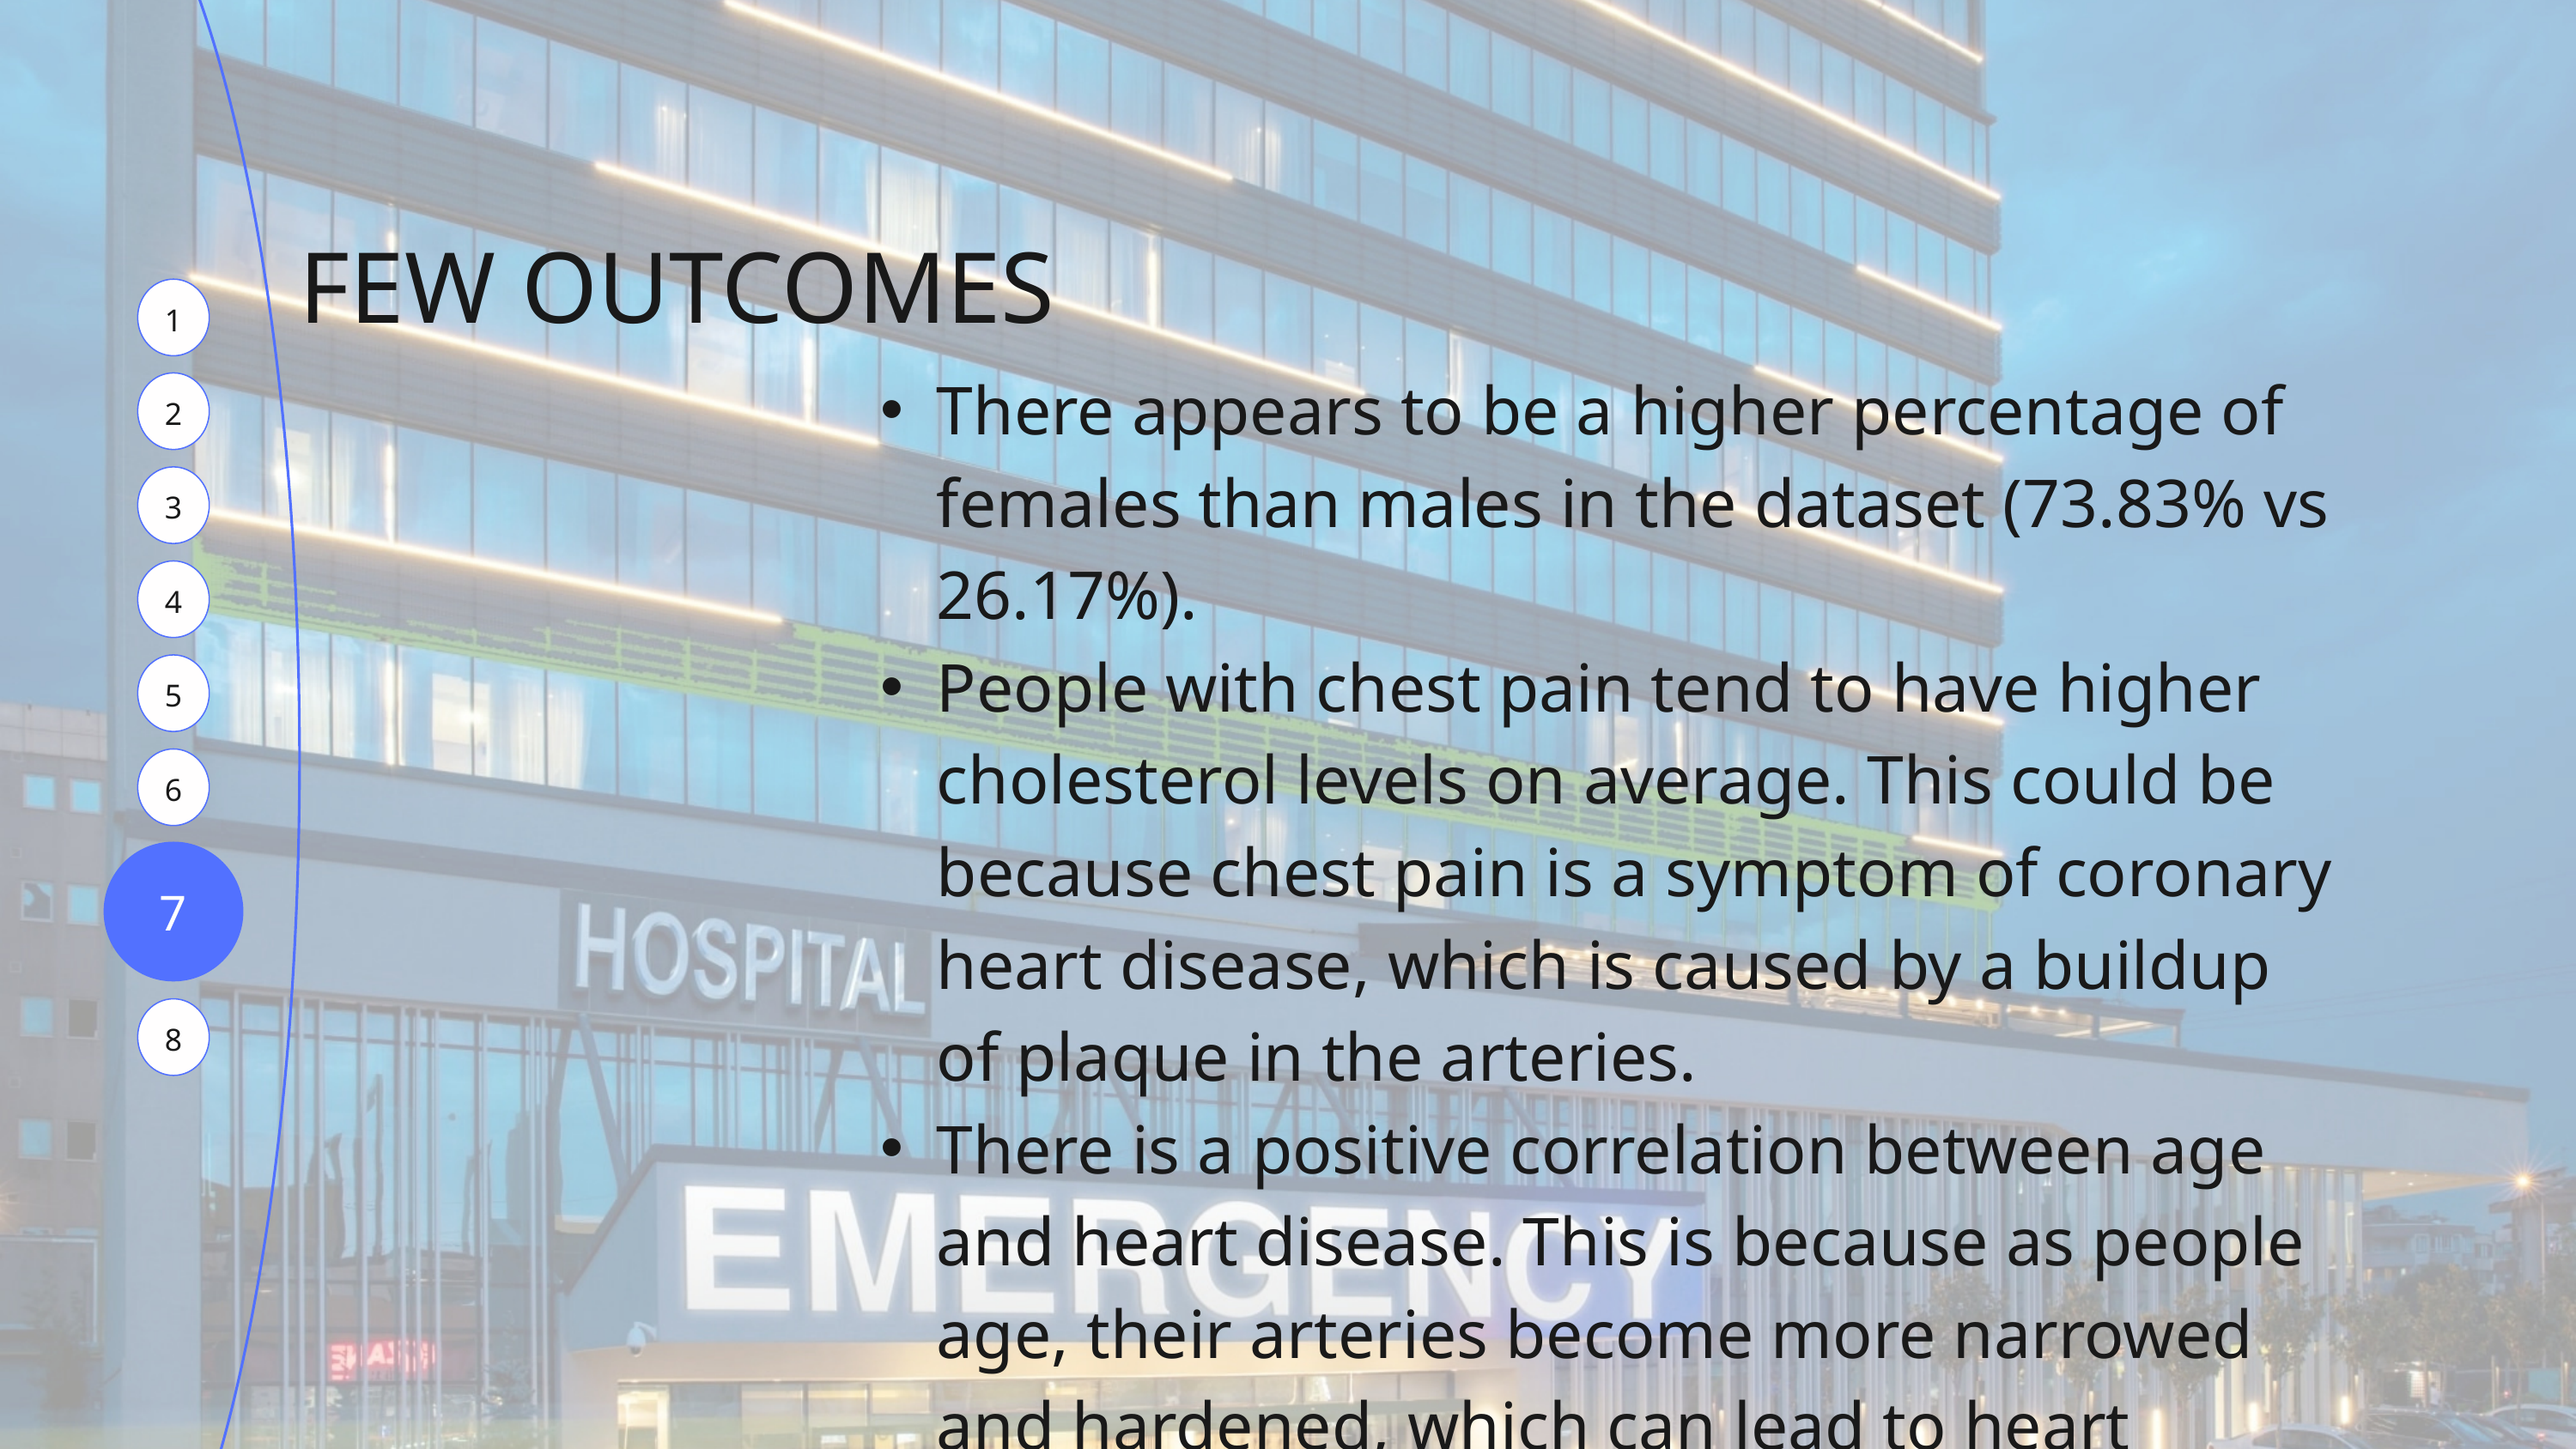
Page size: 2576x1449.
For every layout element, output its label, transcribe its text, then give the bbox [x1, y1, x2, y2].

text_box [137, 278, 210, 356]
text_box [137, 654, 210, 732]
text_box There appears to be a higher percentage of females than males in the dataset (73.83% vs 26.17%). People with chest pain tend to have higher cholesterol levels on average. This could be because chest pain is a symptom of coronary heart disease, which is caused by a buildup of plaque in the arteries. There is a positive correlation between age and heart disease. This is because as people age, their arteries become more narrowed and hardened, which can lead to heart disease. [824, 355, 2350, 1449]
text_box [307, 0, 2576, 1449]
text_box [137, 466, 210, 544]
text_box FEW OUTCOMES [307, 205, 1257, 343]
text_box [137, 561, 210, 638]
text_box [137, 998, 210, 1076]
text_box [137, 749, 210, 826]
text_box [103, 841, 244, 982]
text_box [0, 0, 301, 1449]
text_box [137, 373, 210, 450]
